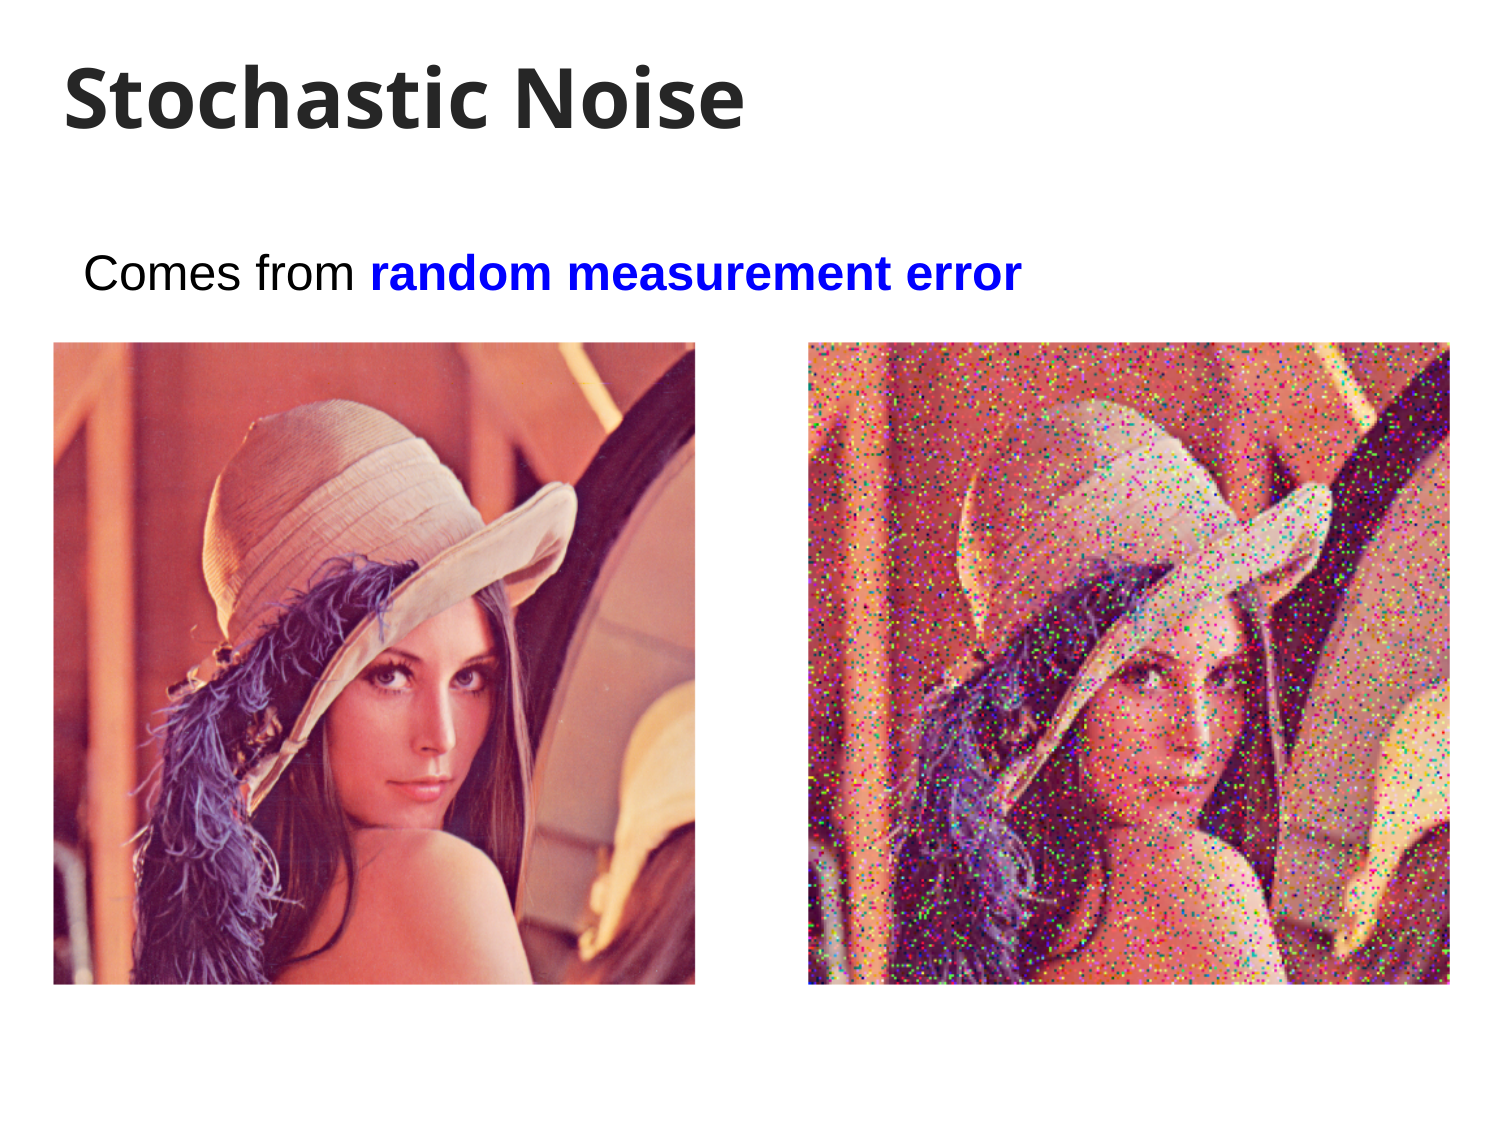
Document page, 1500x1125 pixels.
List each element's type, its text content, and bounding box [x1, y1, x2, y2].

title Stochastic Noise [48, 41, 1456, 149]
picture [11, 323, 1489, 1016]
text_box Comes from random measurement error [68, 232, 1038, 308]
